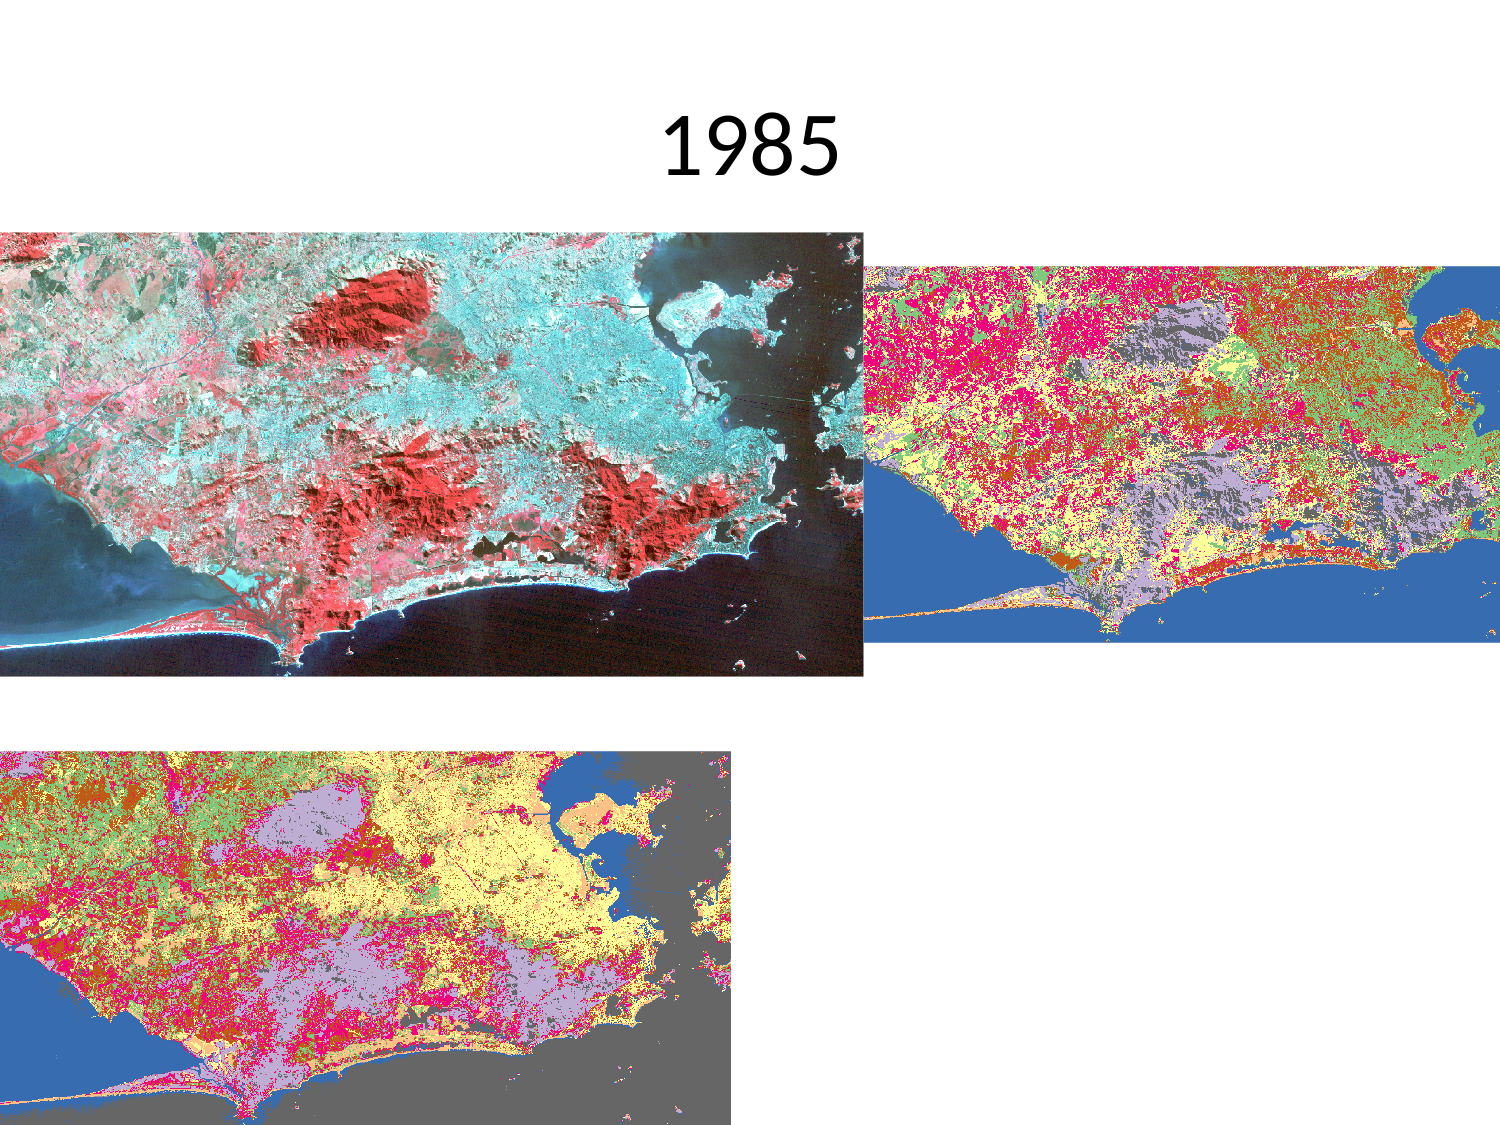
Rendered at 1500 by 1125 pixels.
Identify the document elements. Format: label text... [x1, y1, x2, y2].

picture [0, 224, 1500, 1125]
title 1985 [75, 45, 1425, 223]
